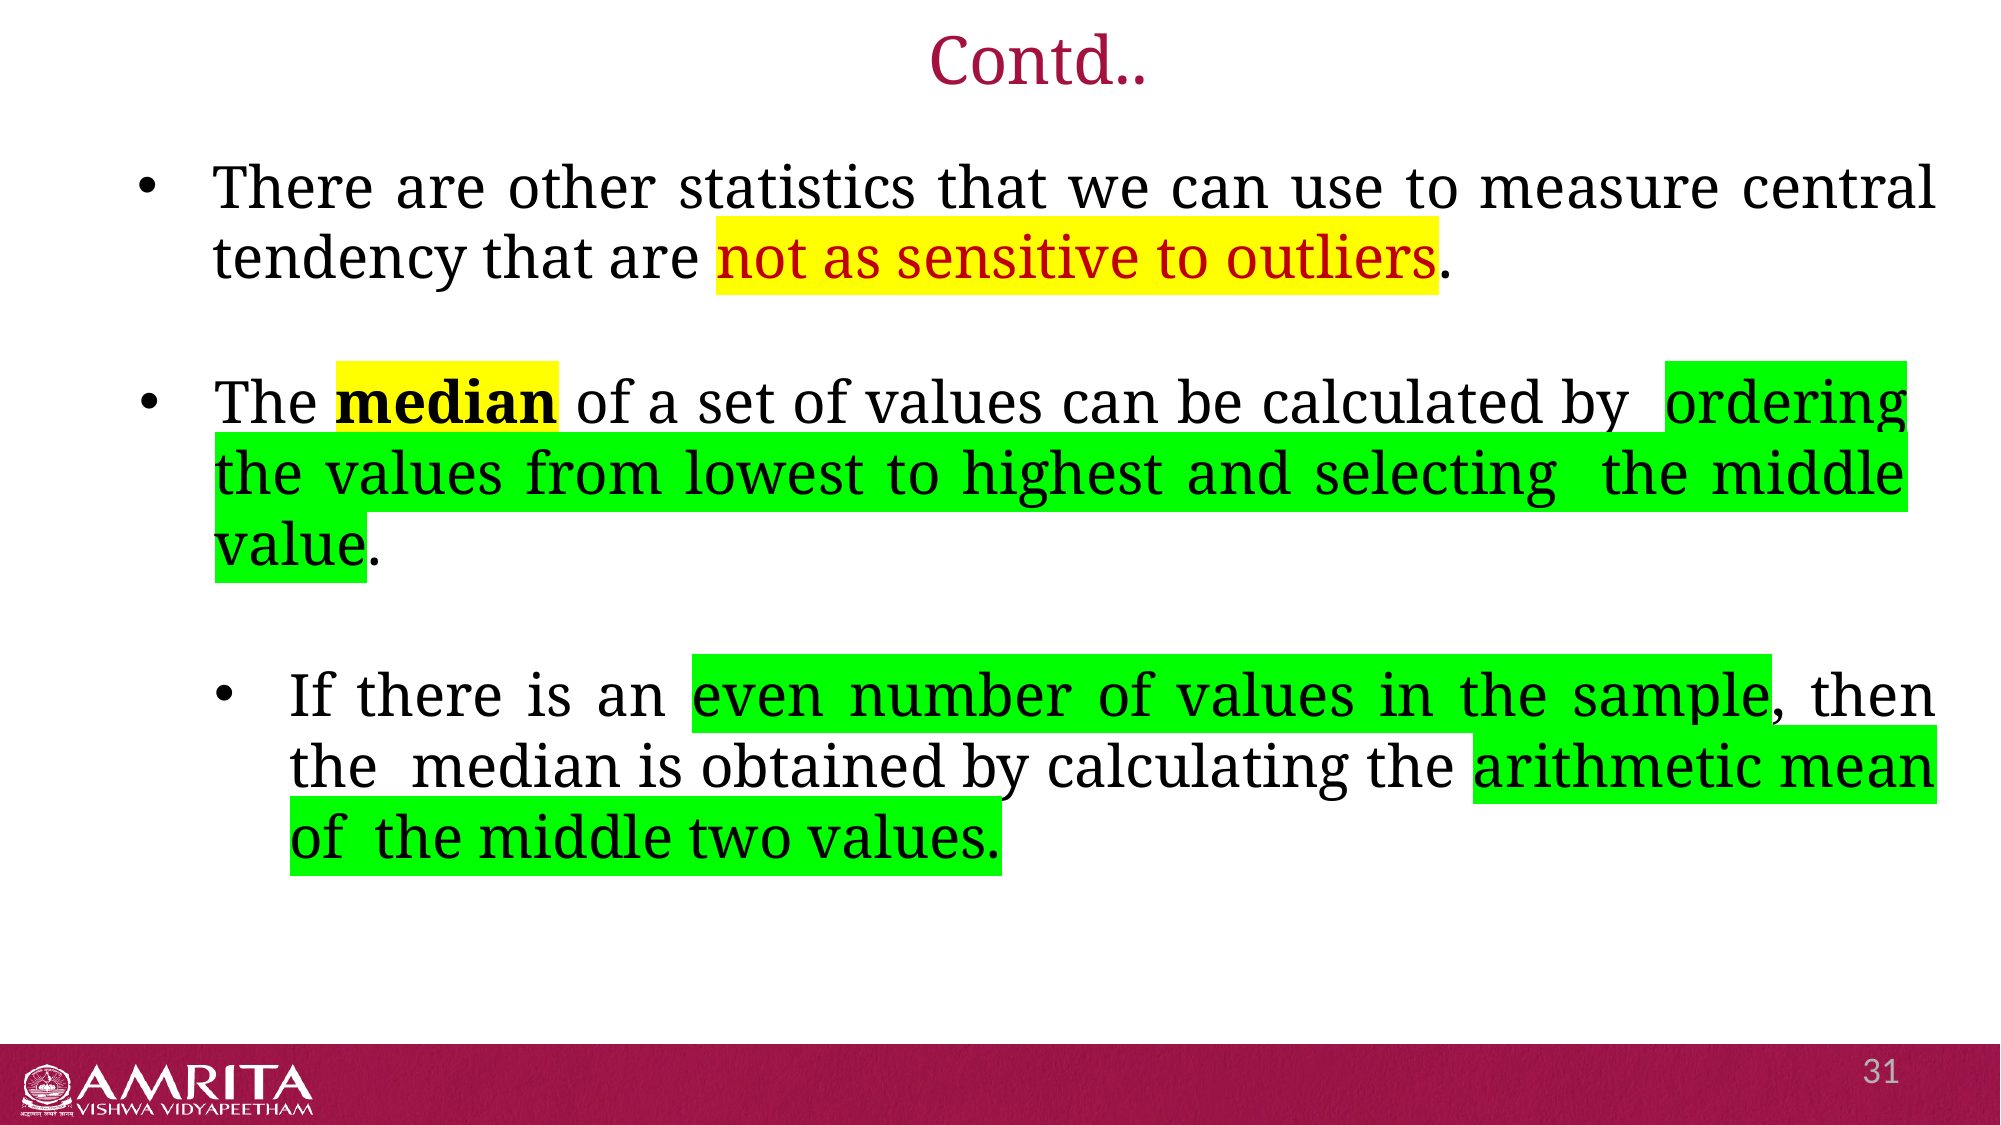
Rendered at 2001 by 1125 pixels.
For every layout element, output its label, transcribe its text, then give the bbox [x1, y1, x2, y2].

title Contd.. [174, 17, 1902, 99]
slide_number 31 [1440, 1046, 1900, 1103]
picture [0, 1044, 2000, 1125]
list There are other statistics that we can use to measure central tendency that are not as sensitive to outliers. The median of a set of values can be calculated by ordering the values from lowest to highest and selecting the middle value. If there is an even number of values in the sample, then the median is obtained by calculating the arithmetic mean of the middle two values. [137, 149, 1938, 955]
